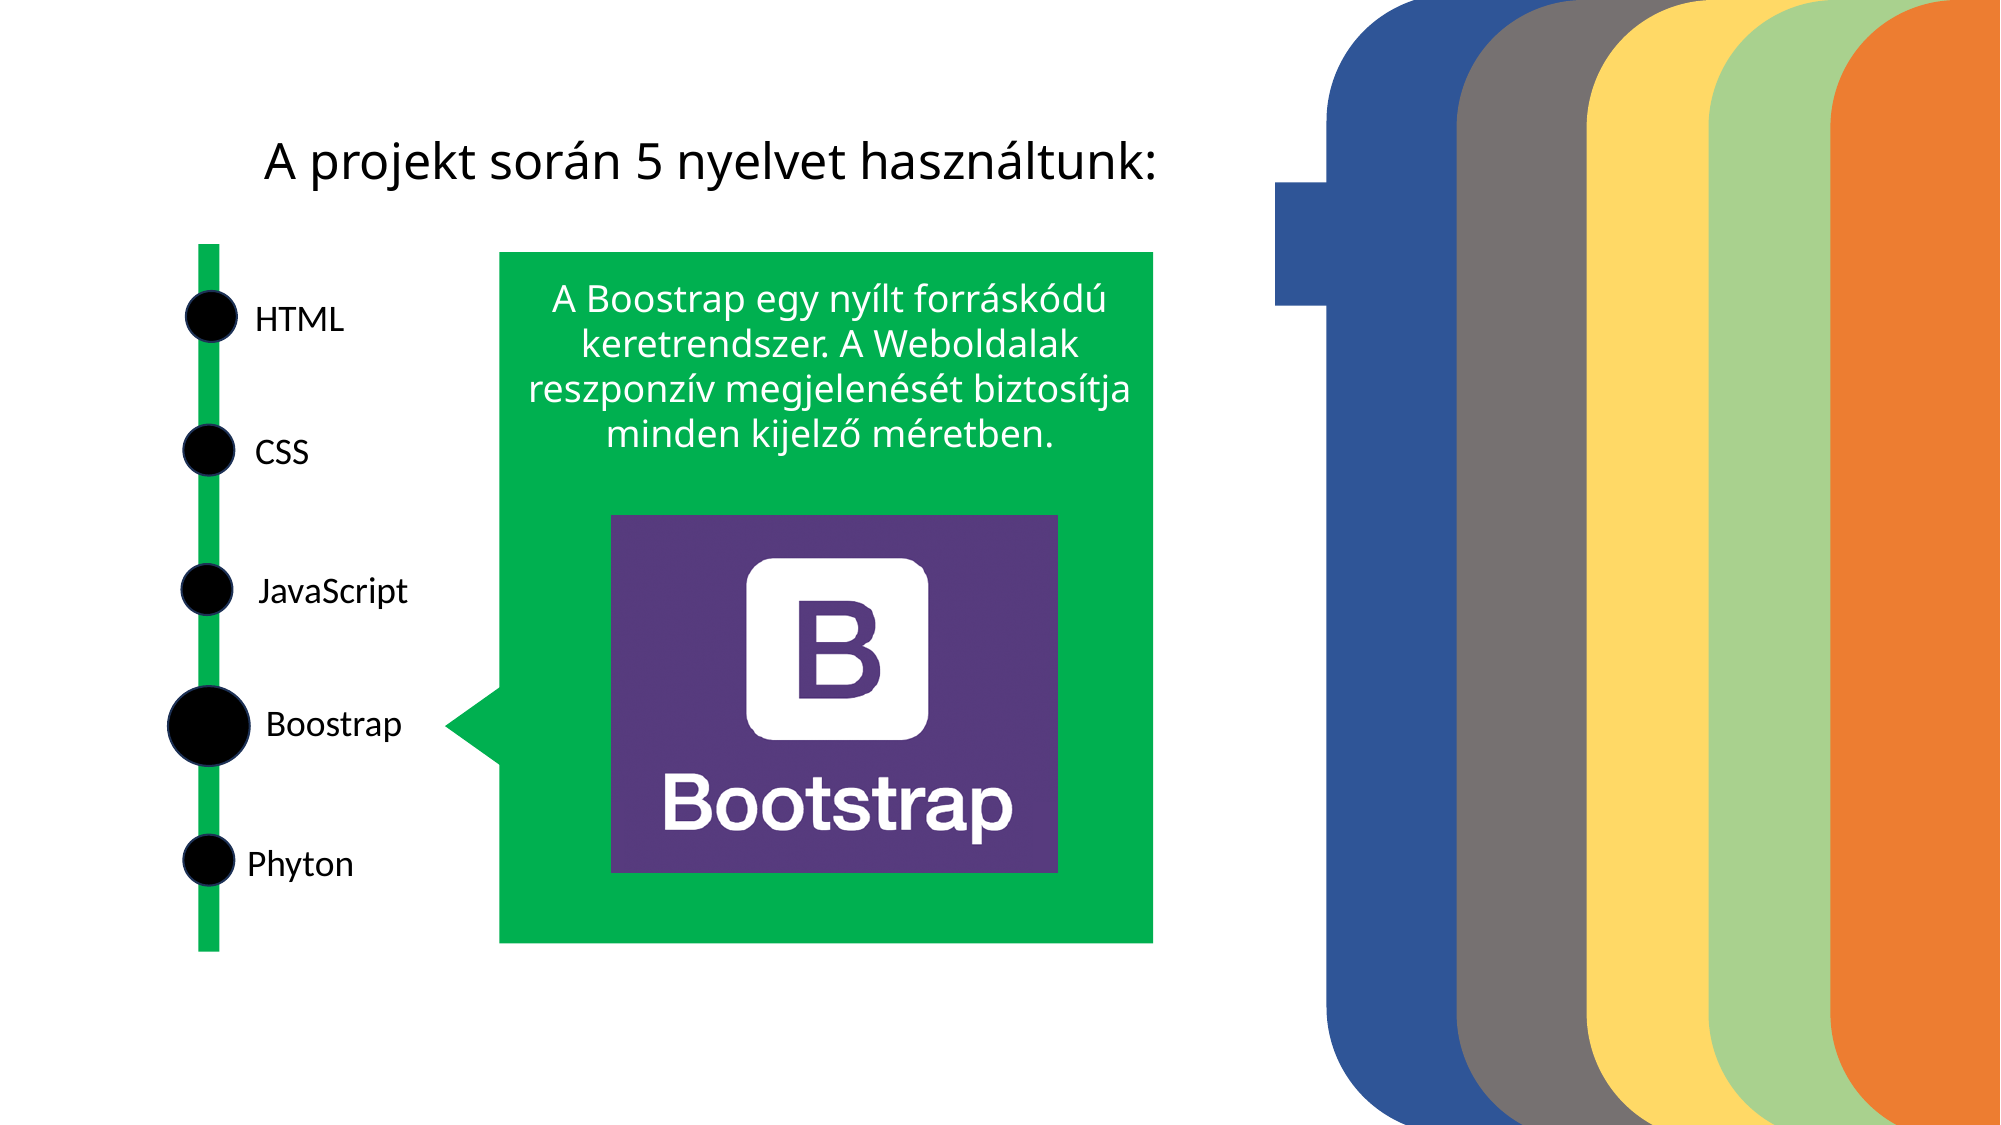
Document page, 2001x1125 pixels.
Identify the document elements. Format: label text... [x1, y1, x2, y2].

text_box [197, 243, 220, 293]
text_box [197, 475, 220, 565]
text_box HTML [240, 286, 370, 392]
text_box [1274, 181, 1331, 307]
text_box [443, 687, 498, 765]
text_box [180, 562, 234, 617]
text_box A projekt során 5 nyelvet használtunk: [249, 122, 1284, 197]
picture [611, 515, 1058, 873]
text_box [1585, 0, 1813, 1125]
text_box [1455, 0, 1691, 1125]
text_box [197, 766, 220, 835]
text_box [1707, 0, 1935, 1125]
text_box [498, 251, 1154, 944]
text_box CSS [240, 419, 370, 525]
text_box Boostrap [251, 691, 439, 797]
text_box [197, 885, 220, 953]
text_box [182, 423, 236, 477]
text_box [197, 340, 220, 425]
text_box JavaScript [243, 558, 431, 664]
text_box [184, 289, 238, 343]
text_box [182, 833, 232, 887]
text_box Phyton [232, 832, 420, 892]
text_box A Boostrap egy nyílt forráskódú keretrendszer. A Weboldalak reszponzív megjelenését biztosítja minden kijelző méretben. [503, 267, 1158, 507]
text_box [1325, 0, 1561, 1125]
text_box [166, 685, 251, 768]
text_box [197, 614, 220, 686]
text_box [1829, 0, 2000, 1125]
